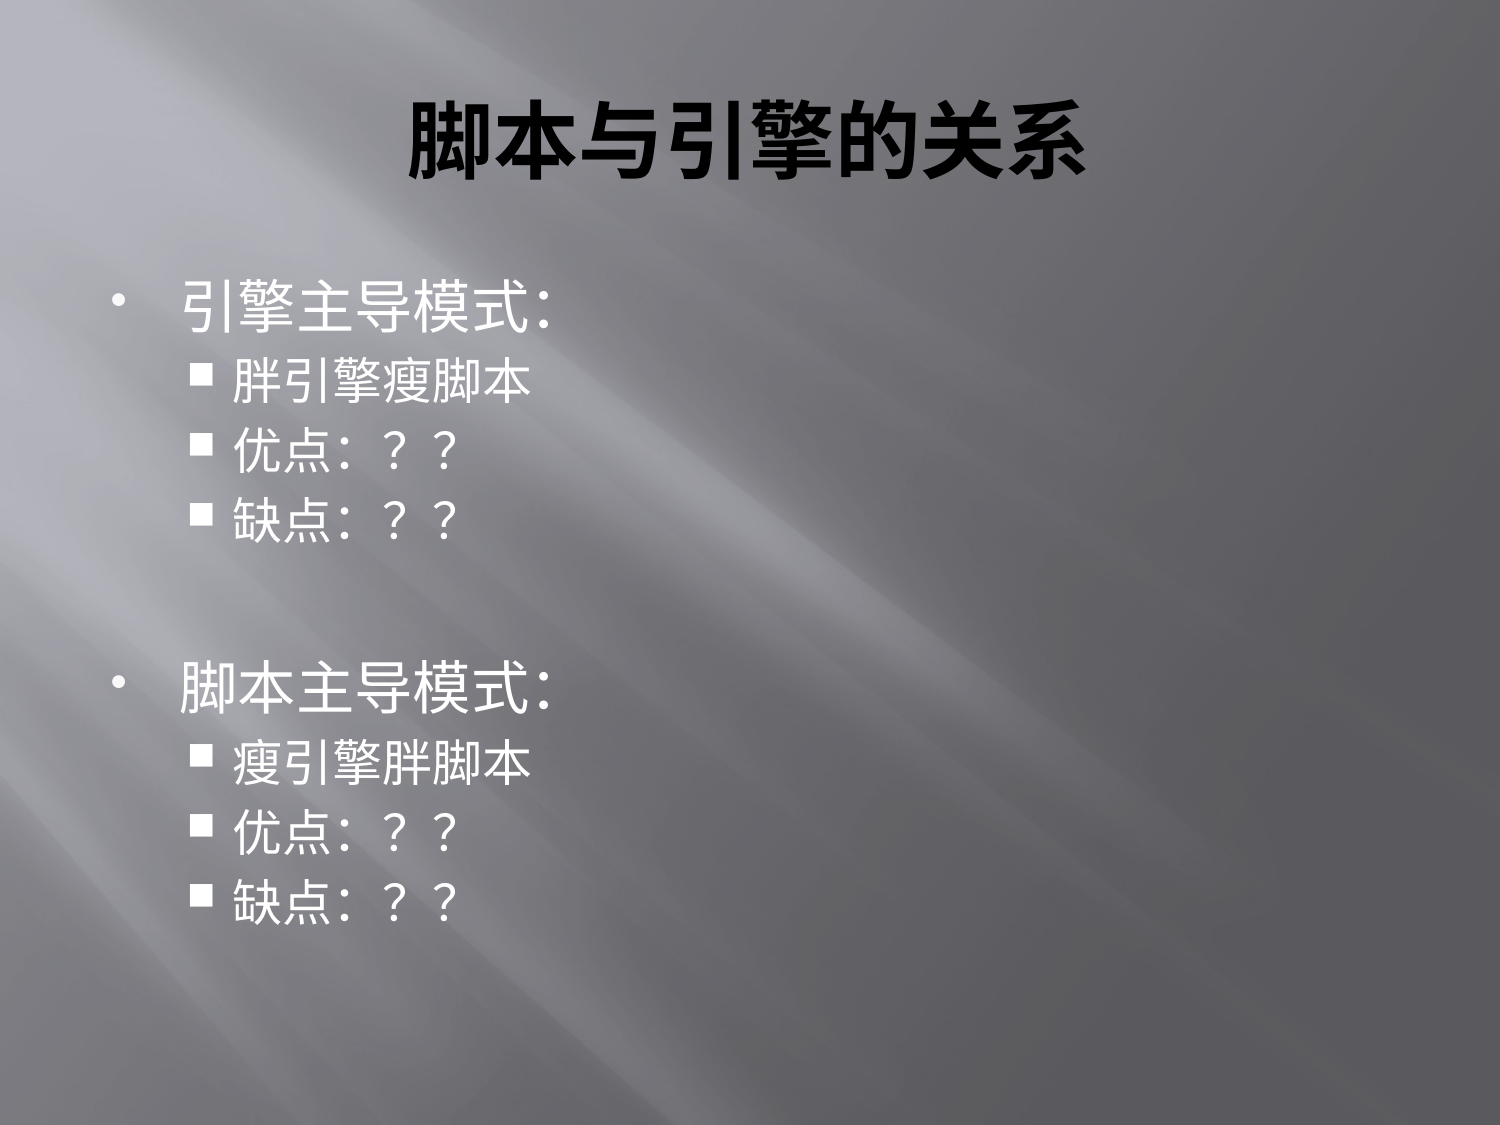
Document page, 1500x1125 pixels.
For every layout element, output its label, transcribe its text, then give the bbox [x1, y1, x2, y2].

list 引擎主导模式： 胖引擎瘦脚本 优点：？？ 缺点：？？ 脚本主导模式： 瘦引擎胖脚本 优点：？？ 缺点：？？ [75, 262, 1425, 1035]
title 脚本与引擎的关系 [75, 45, 1425, 233]
